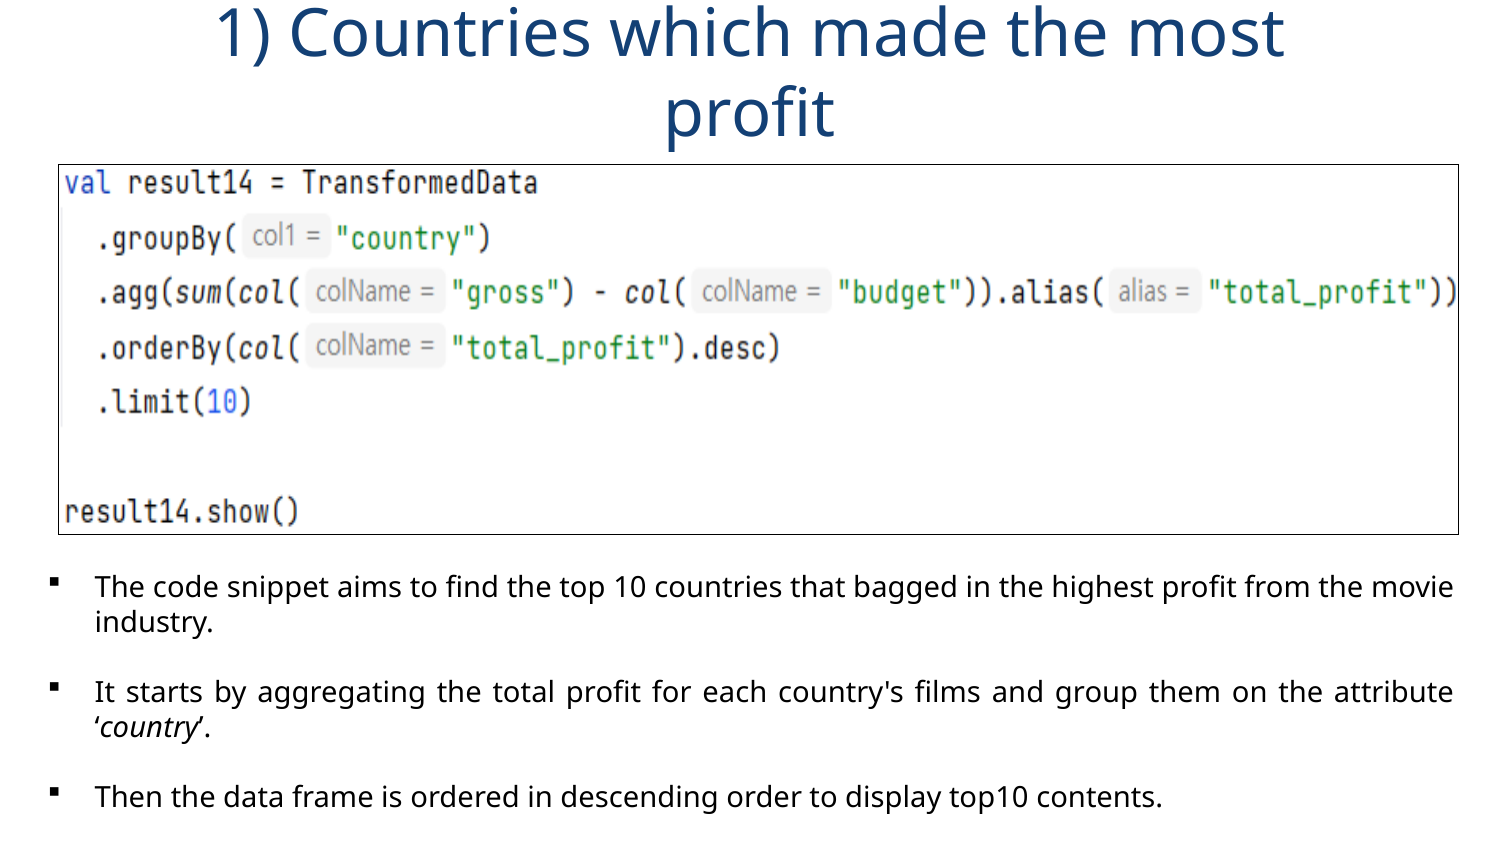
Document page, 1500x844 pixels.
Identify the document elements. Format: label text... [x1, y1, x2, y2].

text_box The code snippet aims to find the top 10 countries that bagged in the highest profit from the movie industry. It starts by aggregating the total profit for each country's films and group them on the attribute ‘country’. Then the data frame is ordered in descending order to display top10 contents. [32, 560, 1471, 821]
title 1) Countries which made the most profit [188, 30, 1312, 110]
picture [58, 164, 1459, 535]
